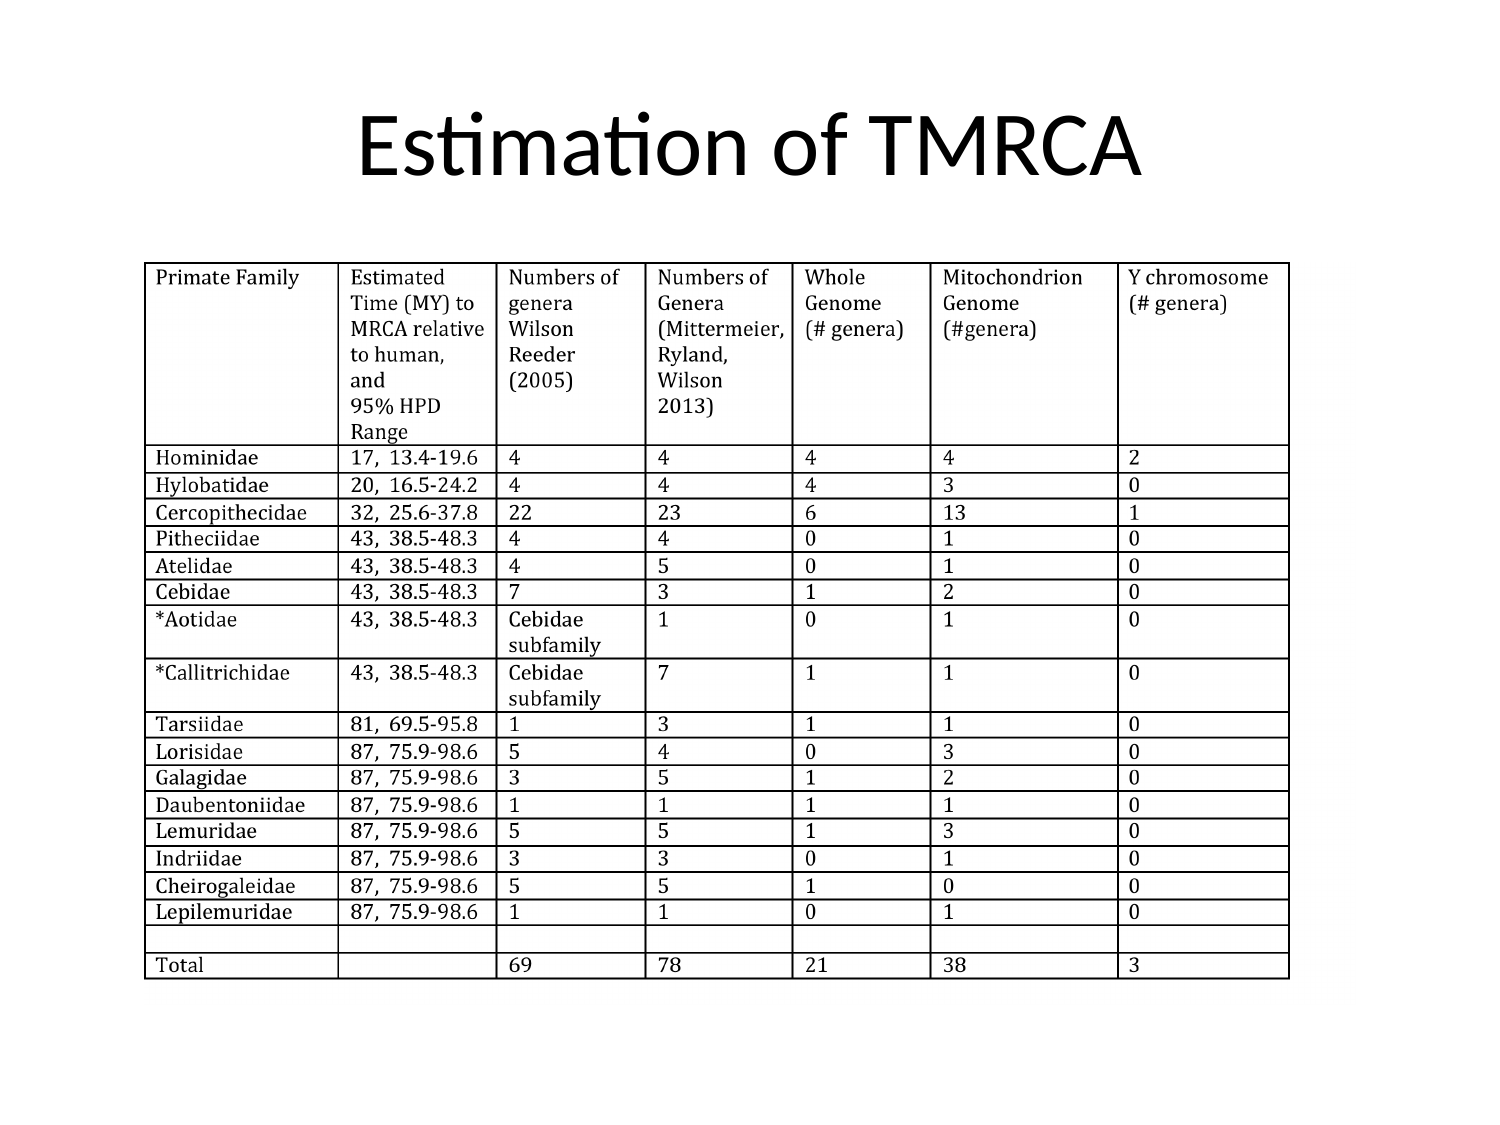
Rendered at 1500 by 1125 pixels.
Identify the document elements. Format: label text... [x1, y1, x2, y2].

title Estimation of TMRCA [75, 45, 1425, 233]
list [74, 262, 1426, 1006]
